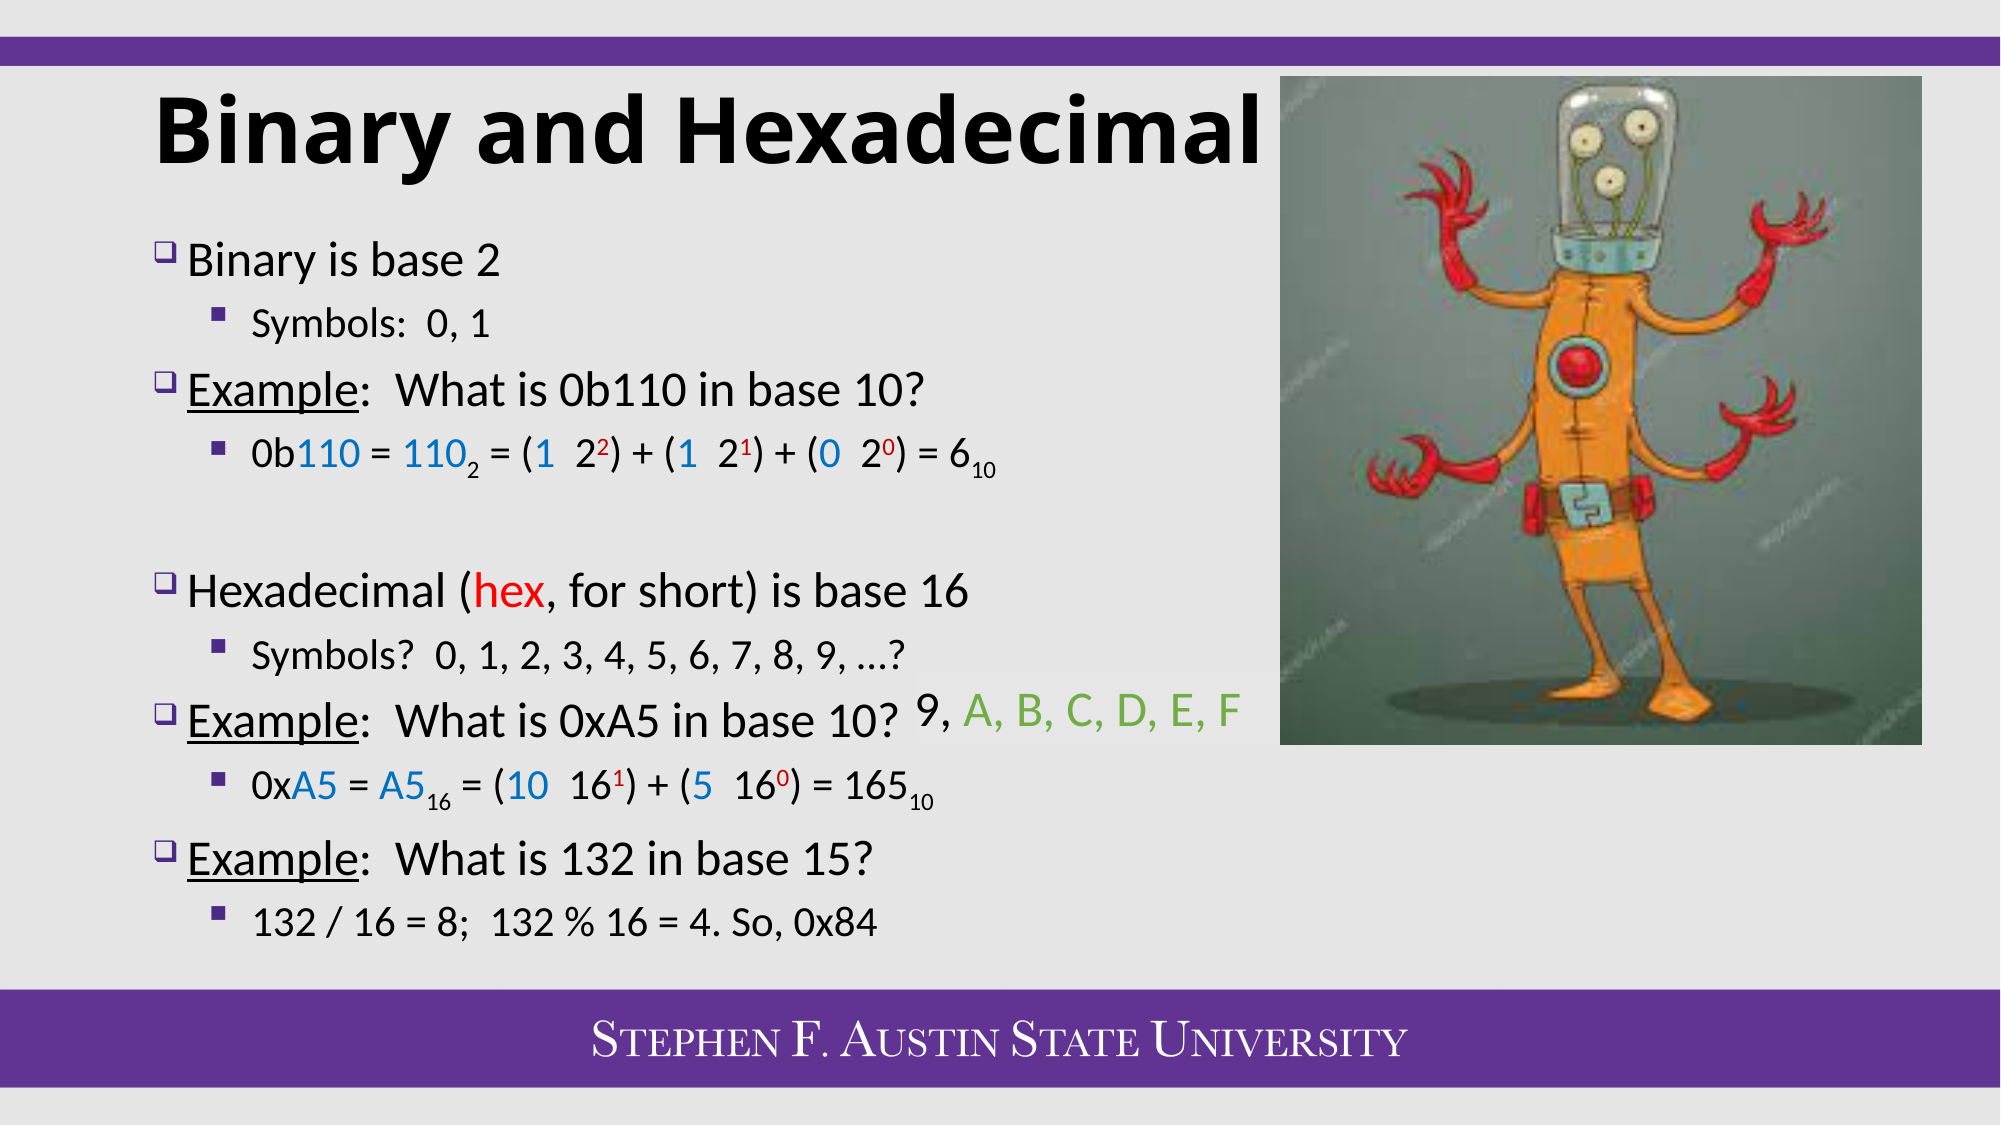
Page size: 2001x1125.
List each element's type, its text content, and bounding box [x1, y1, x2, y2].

text_box 9, A, B, C, D, E, F [914, 668, 1280, 744]
title Binary and Hexadecimal [137, 62, 1863, 205]
picture [0, 0, 2001, 1125]
